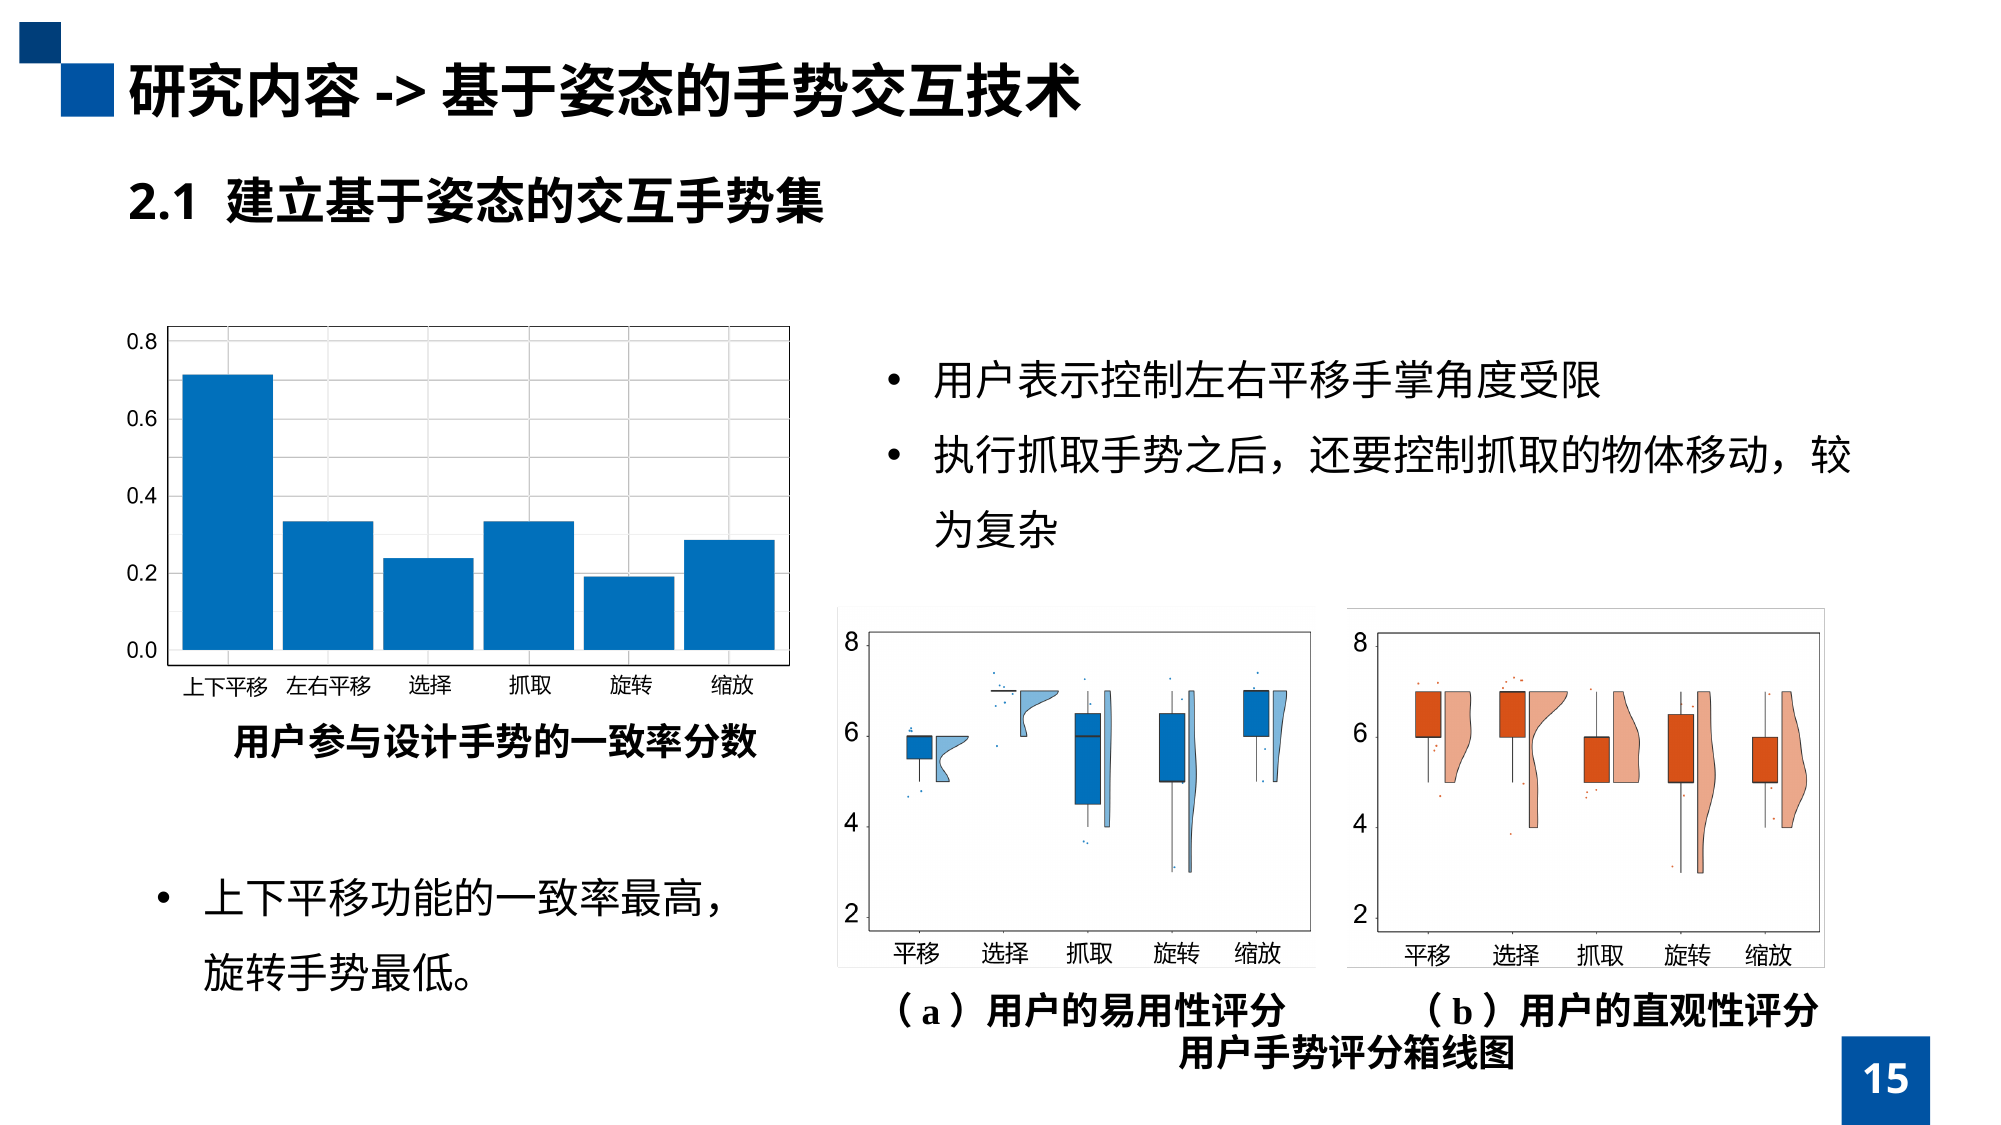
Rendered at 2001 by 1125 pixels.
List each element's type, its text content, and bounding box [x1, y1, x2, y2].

text_box 研究内容->基于姿态的手势交互技术 [113, 47, 1886, 132]
slide_number 15 [1771, 1050, 2000, 1111]
text_box （a）用户的易用性评分 （b）用户的直观性评分 用户手势评分箱线图 [847, 983, 1848, 1082]
text_box 上下平移功能的一致率最高，旋转手势最低。 [141, 839, 797, 1005]
text_box 2.1 建立基于姿态的交互手势集 [113, 162, 1814, 238]
text_box 用户表示控制左右平移手掌角度受限 执行抓取手势之后，还要控制抓取的物体移动，较为复杂 [872, 321, 1873, 562]
text_box 用户参与设计手势的一致率分数 [218, 710, 780, 771]
picture [101, 296, 1851, 968]
